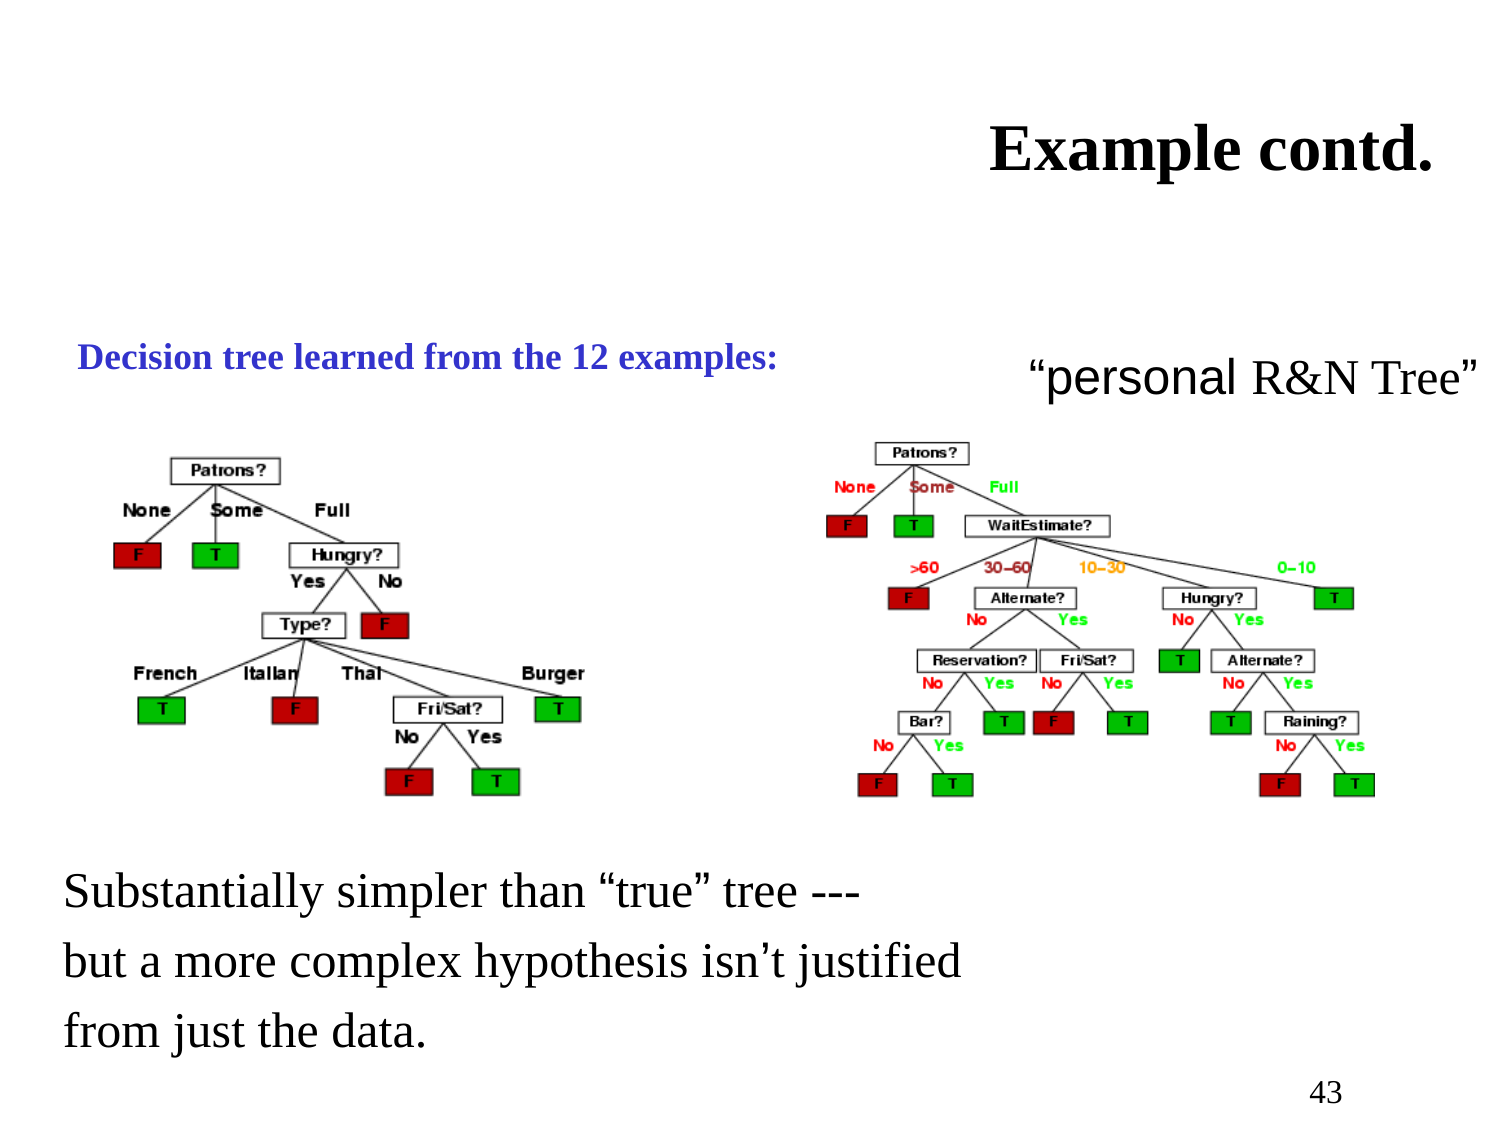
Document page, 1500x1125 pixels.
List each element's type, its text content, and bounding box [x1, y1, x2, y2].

picture [112, 437, 588, 820]
text_box “personal R&N Tree” [1014, 337, 1493, 413]
list Decision tree learned from the 12 examples: [62, 324, 863, 450]
text_box Substantially simpler than “true” tree --- but a more complex hypothesis isn’t justified from just the data. [48, 849, 977, 1065]
title Example contd. [174, 50, 1450, 238]
picture [824, 424, 1376, 821]
